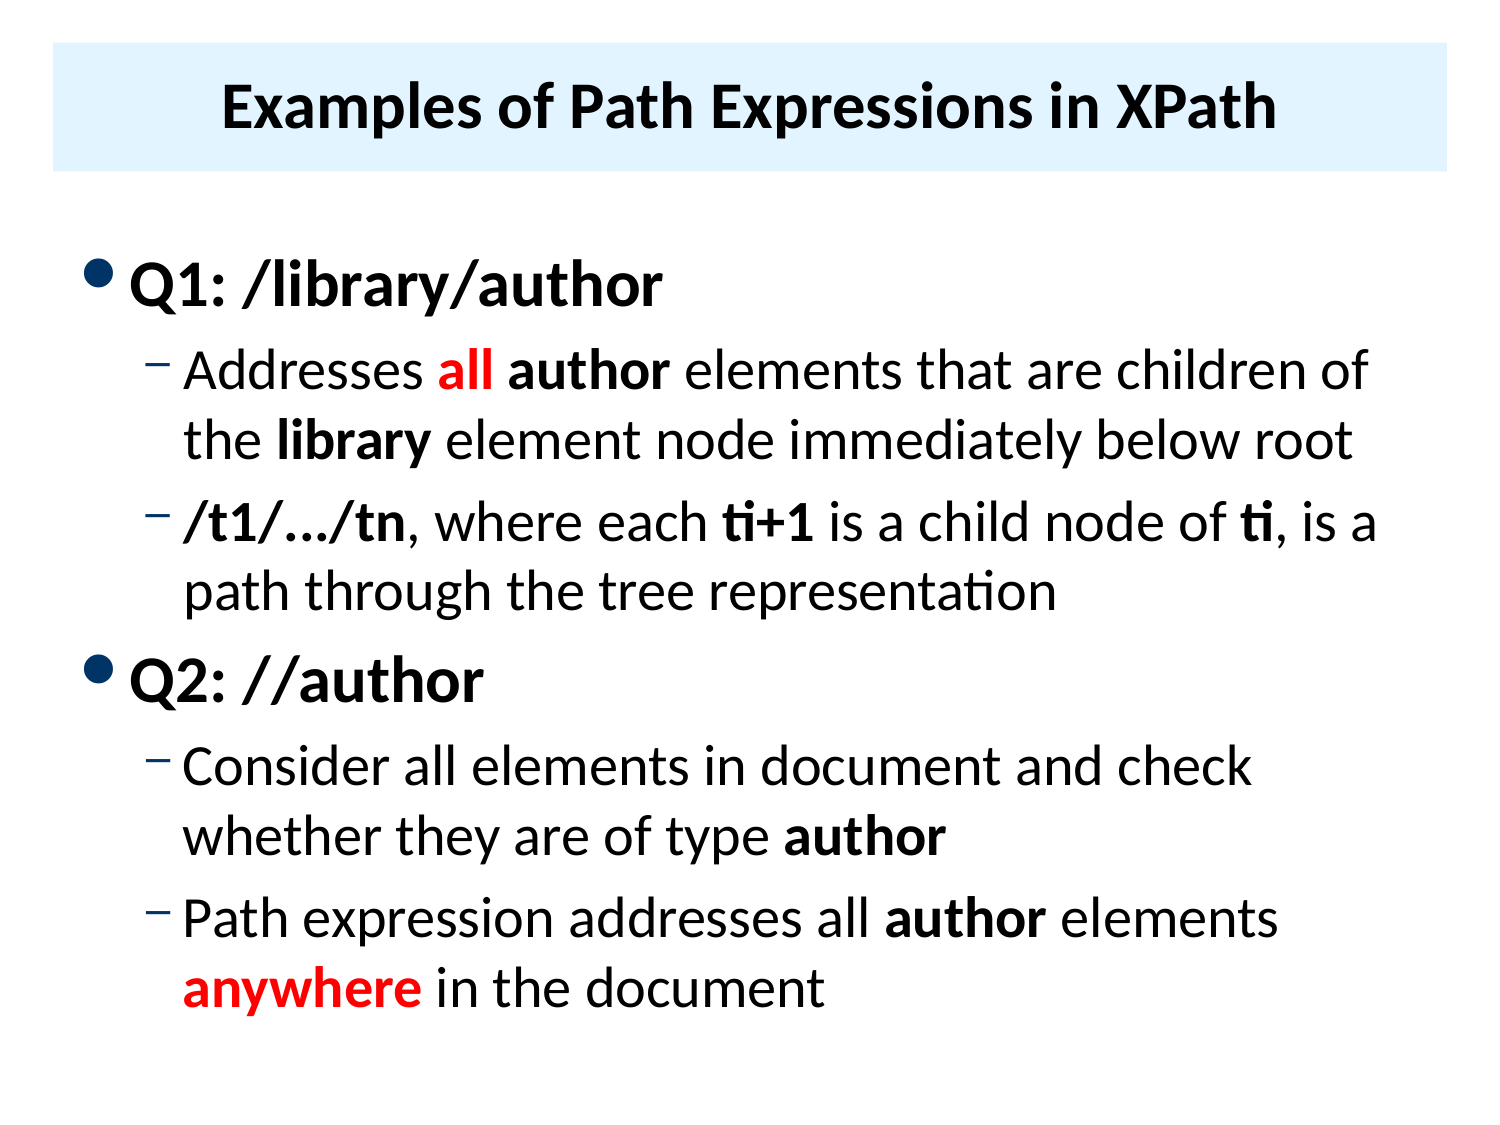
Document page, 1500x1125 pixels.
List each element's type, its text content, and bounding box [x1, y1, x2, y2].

list Q1: /library/author Addresses all author elements that are children of the library element node immediately below root /t1/.../tn, where each ti+1 is a child node of ti, is a path through the tree representation Q2: //author Consider all elements in document and check whether they are of type author Path expression addresses all author elements anywhere in the document [64, 231, 1436, 1047]
title Examples of Path Expressions in XPath [53, 42, 1447, 172]
